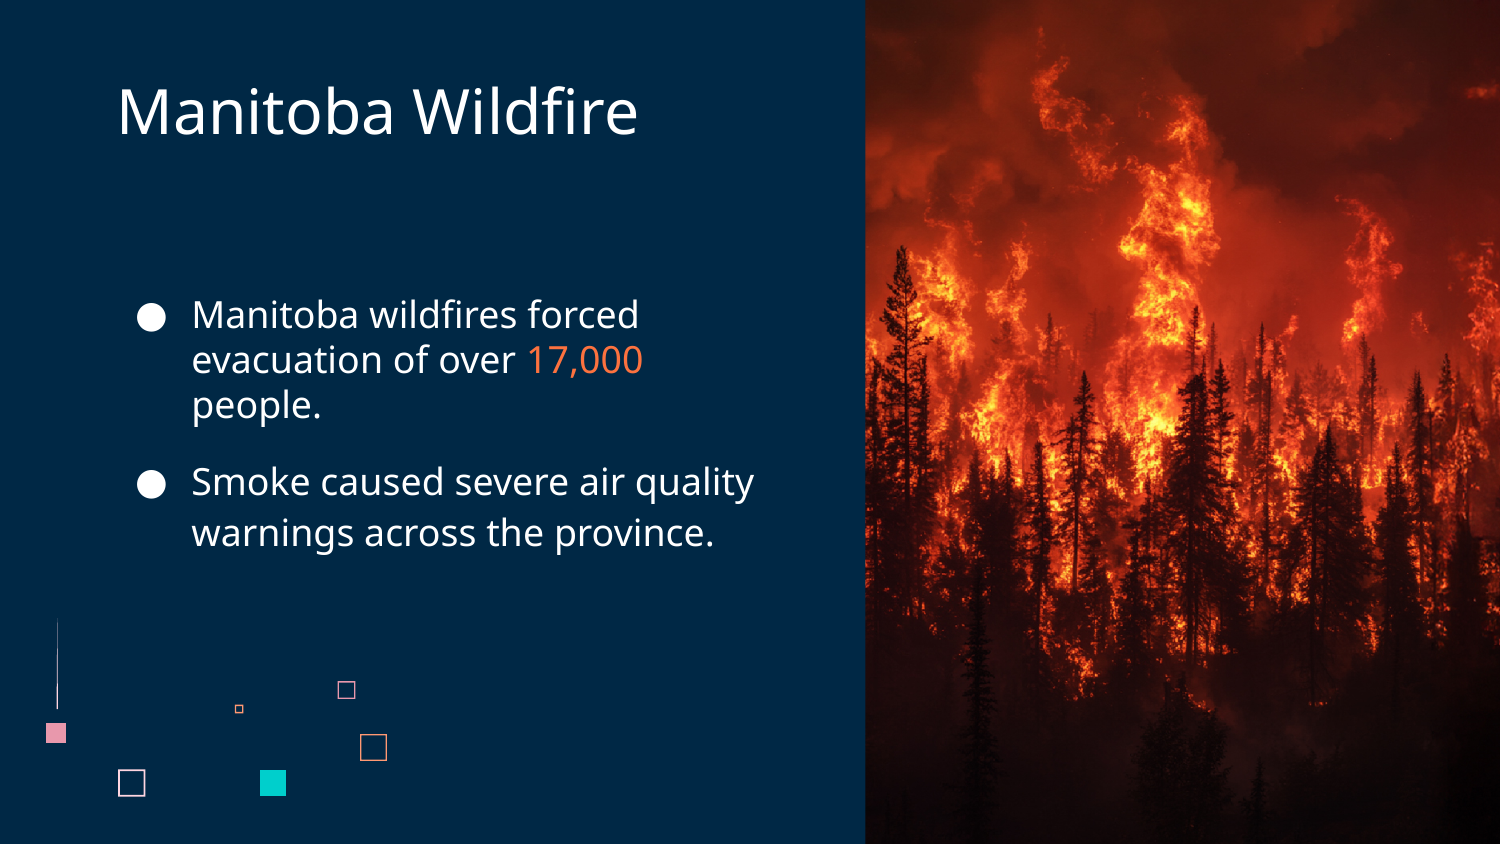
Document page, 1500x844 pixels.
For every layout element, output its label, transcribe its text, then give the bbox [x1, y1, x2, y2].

picture [865, 0, 1500, 844]
list Manitoba wildfires forced evacuation of over 17,000 people. Smoke caused severe air quality warnings across the province. [101, 275, 785, 636]
title Manitoba Wildfire [101, 67, 737, 163]
